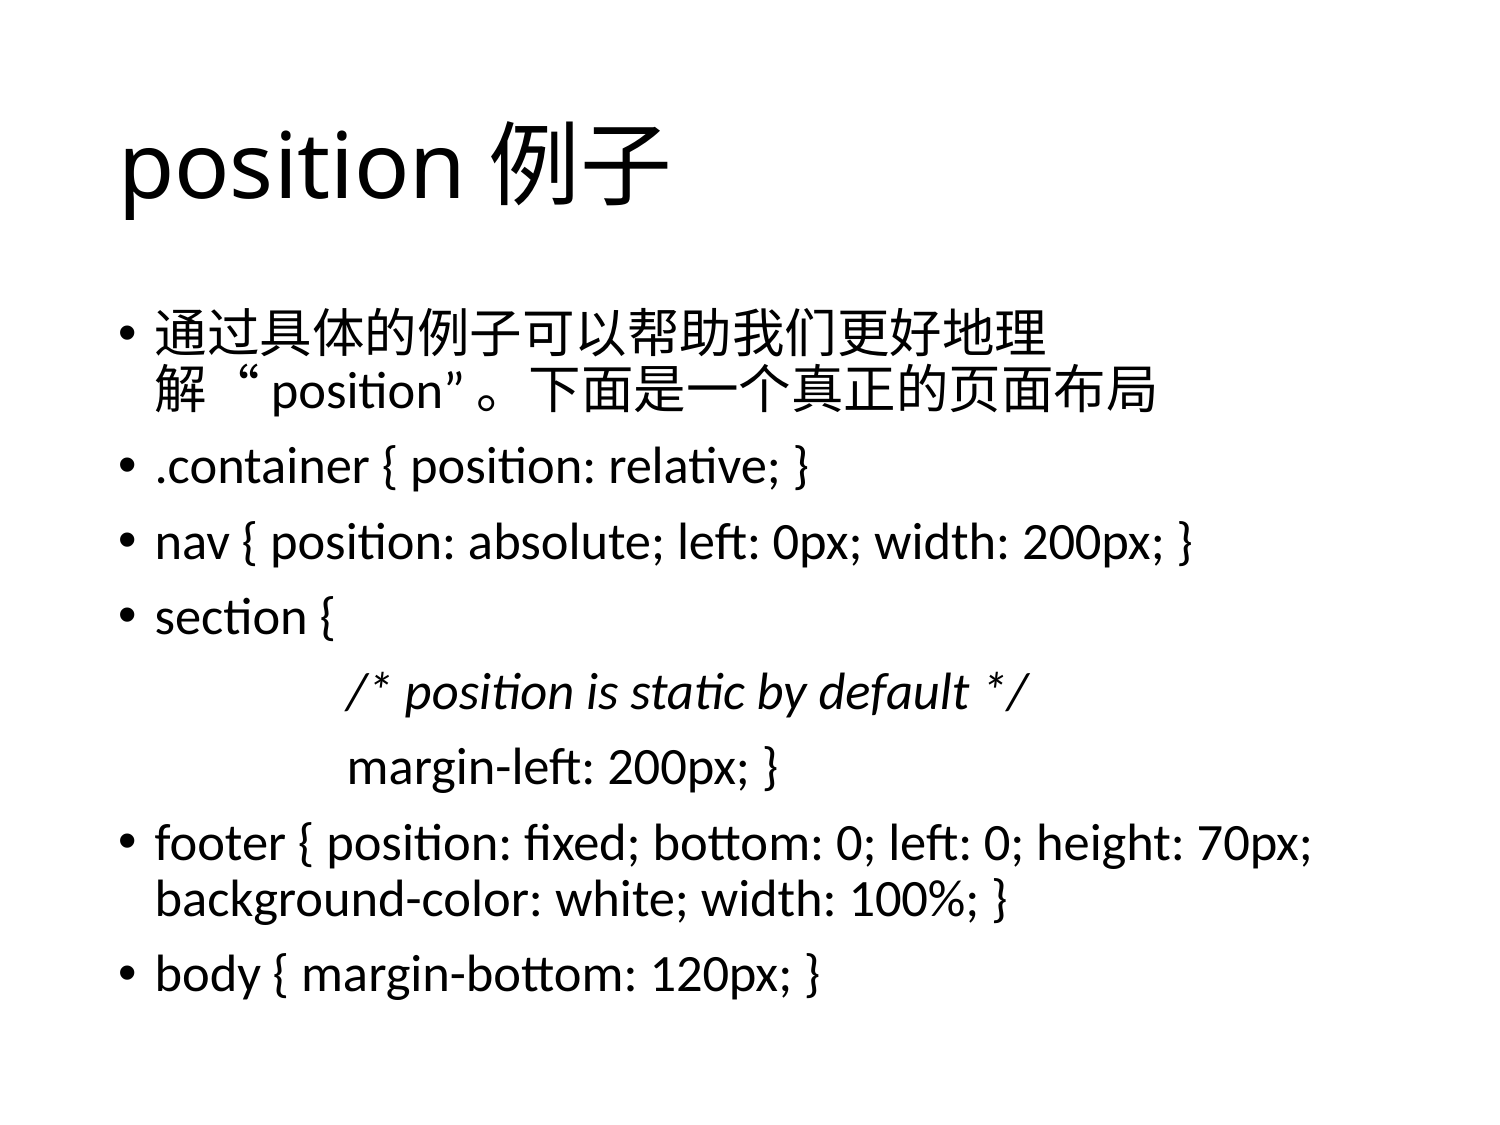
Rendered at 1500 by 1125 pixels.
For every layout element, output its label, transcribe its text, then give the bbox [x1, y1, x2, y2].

title position例子 [103, 59, 1397, 278]
list 通过具体的例子可以帮助我们更好地理解“position”。下面是一个真正的页面布局 .container { position: relative; } nav { position: absolute; left: 0px; width: 200px; } section { /* position is static by default */ margin-left: 200px; } footer { position: fixed; bottom: 0; left: 0; height: 70px; background-color: white; width: 100%; } body { margin-bottom: 120px; } [103, 299, 1397, 1014]
